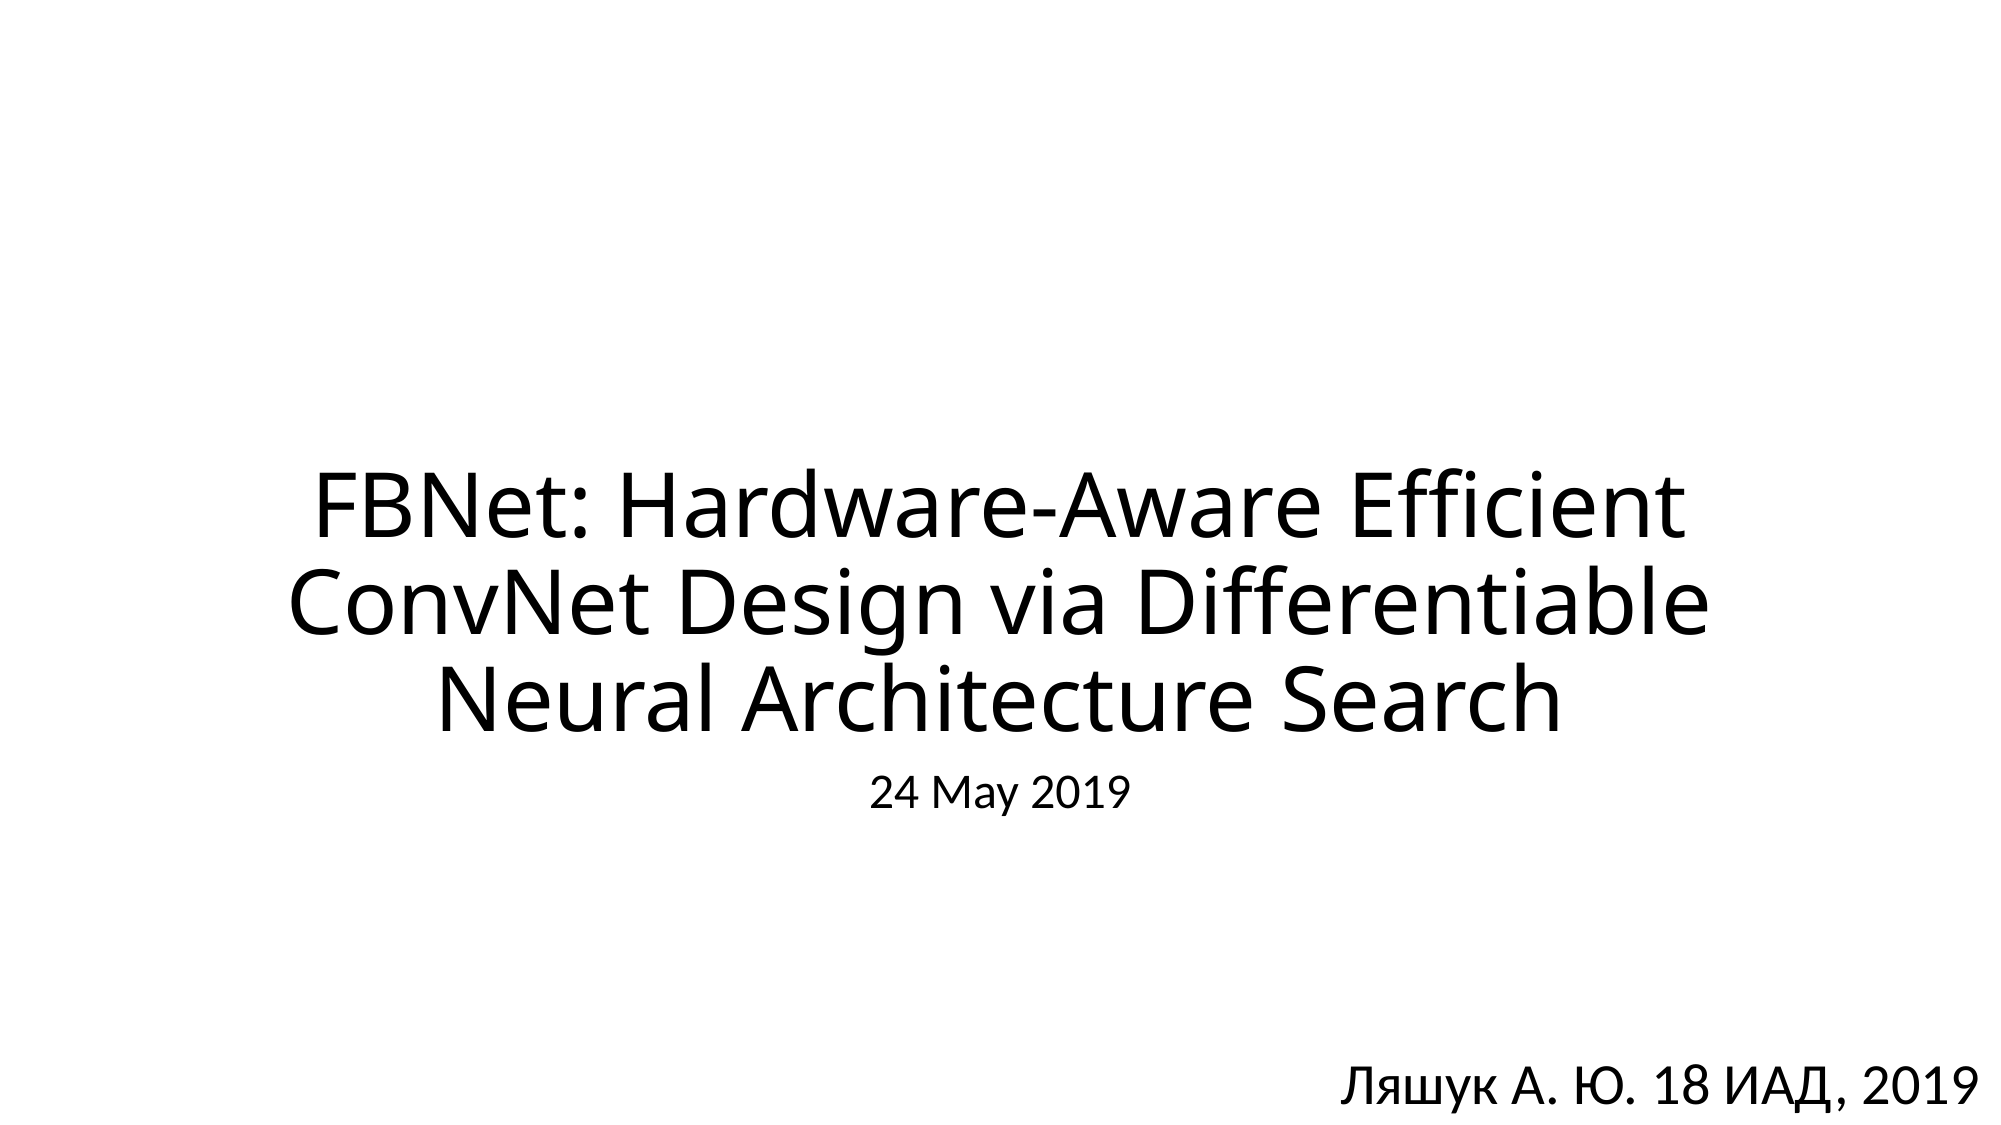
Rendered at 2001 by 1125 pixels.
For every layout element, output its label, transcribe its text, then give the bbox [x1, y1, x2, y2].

title FBNet: Hardware-Aware Efficient ConvNet Design via Differentiable Neural Architecture Search [249, 366, 1750, 758]
subtitle 24 May 2019 [249, 758, 1750, 1030]
text_box Ляшук А. Ю. 18 ИАД, 2019 [1325, 1039, 1996, 1124]
